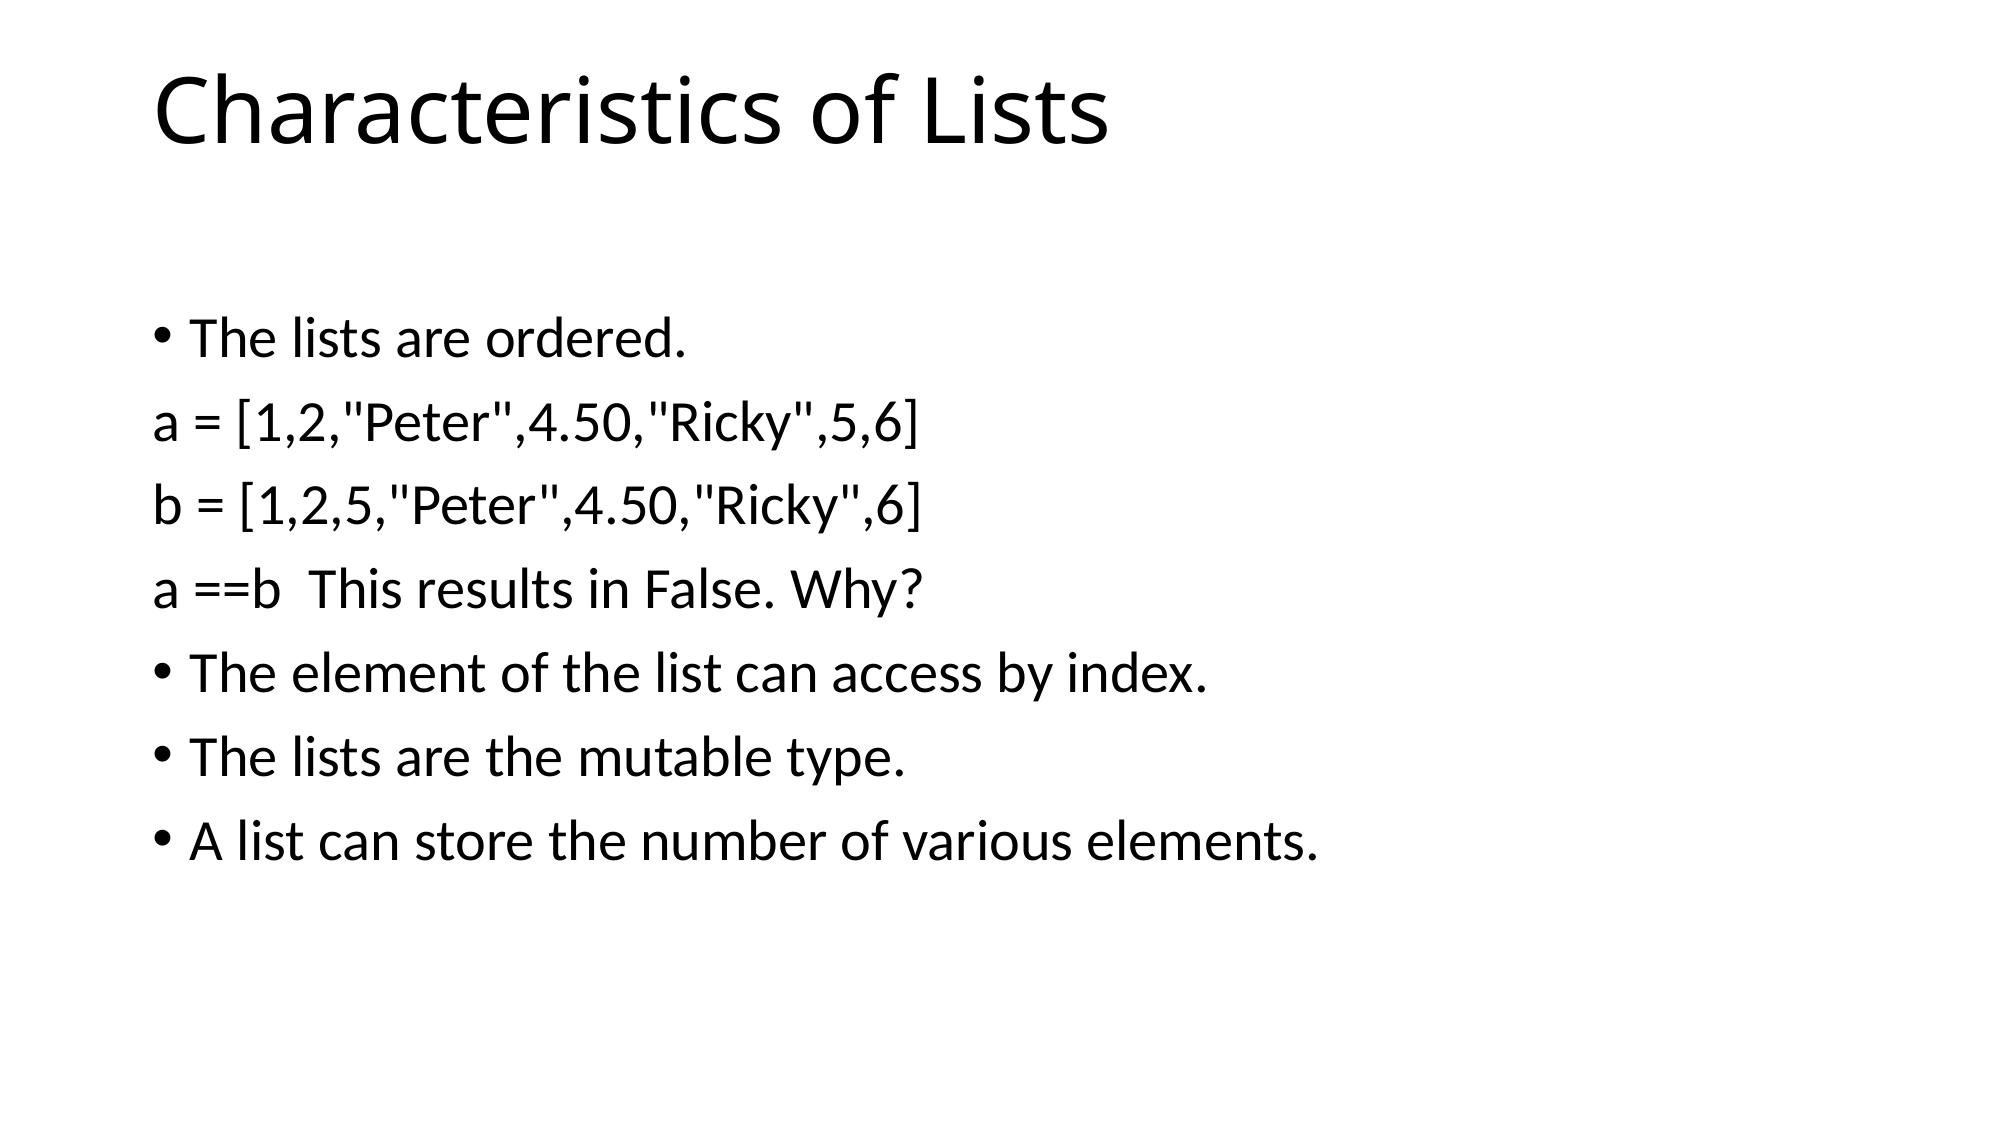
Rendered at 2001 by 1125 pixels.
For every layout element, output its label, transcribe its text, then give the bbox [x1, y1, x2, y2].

title Characteristics of Lists [137, 59, 1863, 278]
list The lists are ordered. a = [1,2,"Peter",4.50,"Ricky",5,6] b = [1,2,5,"Peter",4.50,"Ricky",6] a ==b This results in False. Why? The element of the list can access by index. The lists are the mutable type. A list can store the number of various elements. [137, 299, 1863, 1014]
